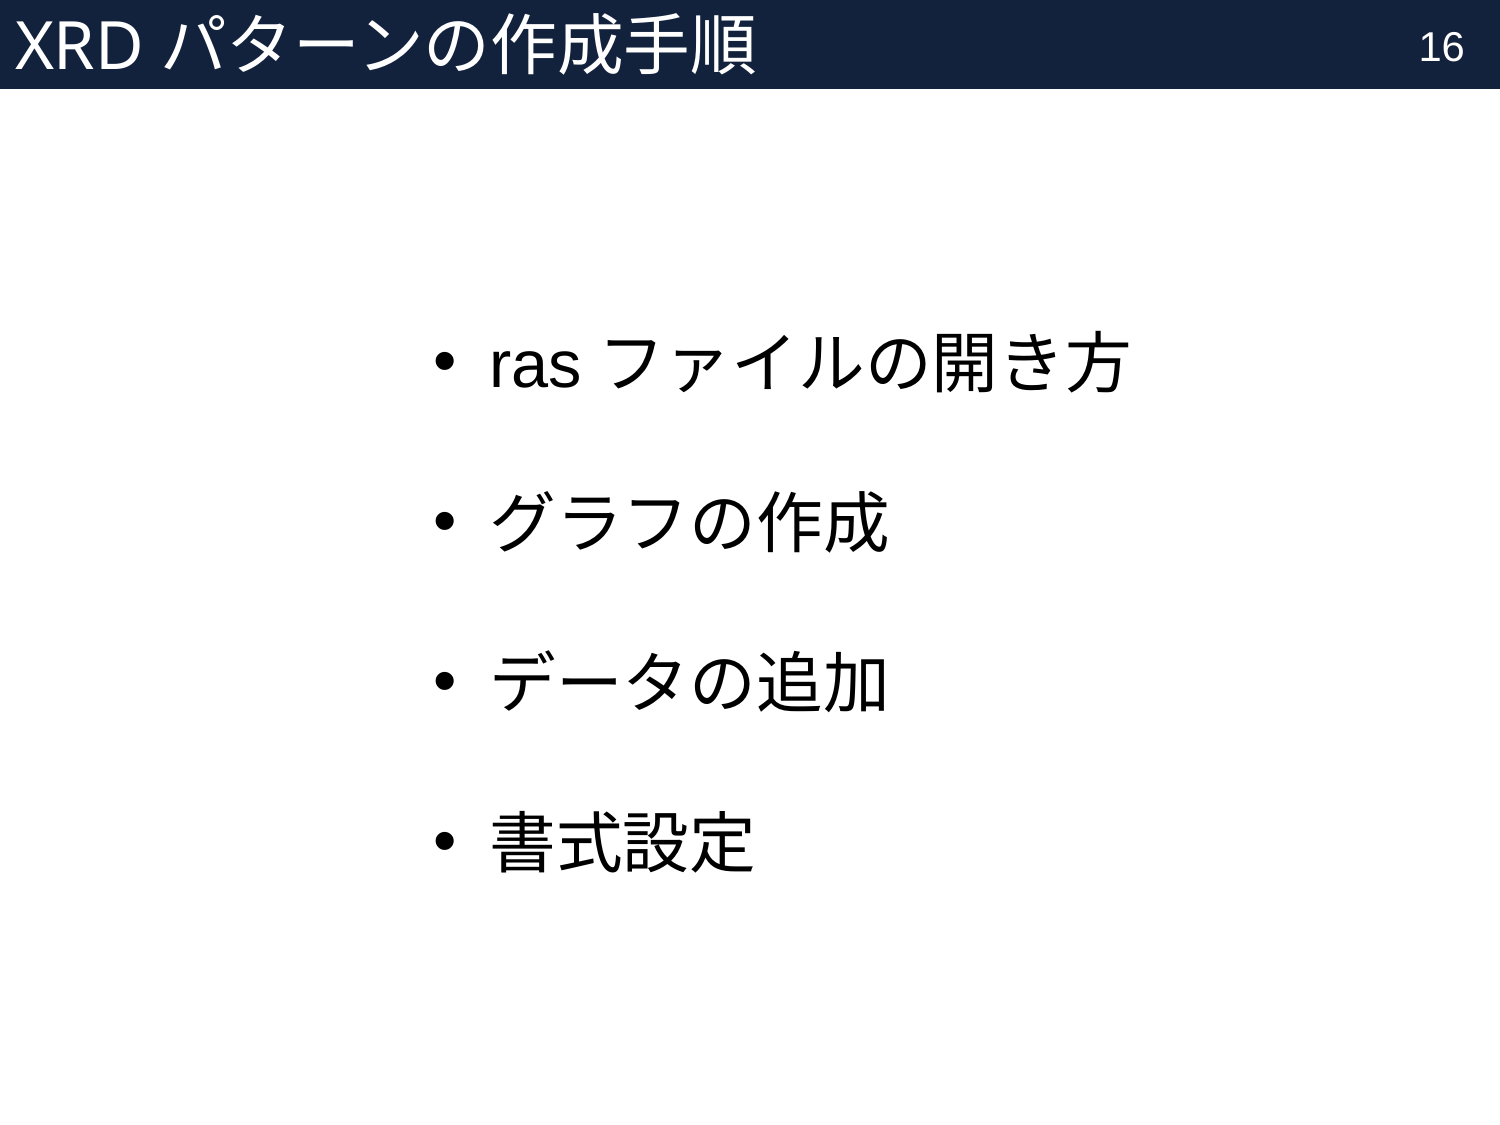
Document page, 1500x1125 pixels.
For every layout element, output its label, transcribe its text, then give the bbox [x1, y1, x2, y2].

title XRDパターンの作成手順 [0, 0, 1500, 100]
text_box rasファイルの開き方 グラフの作成 データの追加 書式設定 [418, 313, 1147, 888]
slide_number 16 [1383, 1, 1500, 88]
